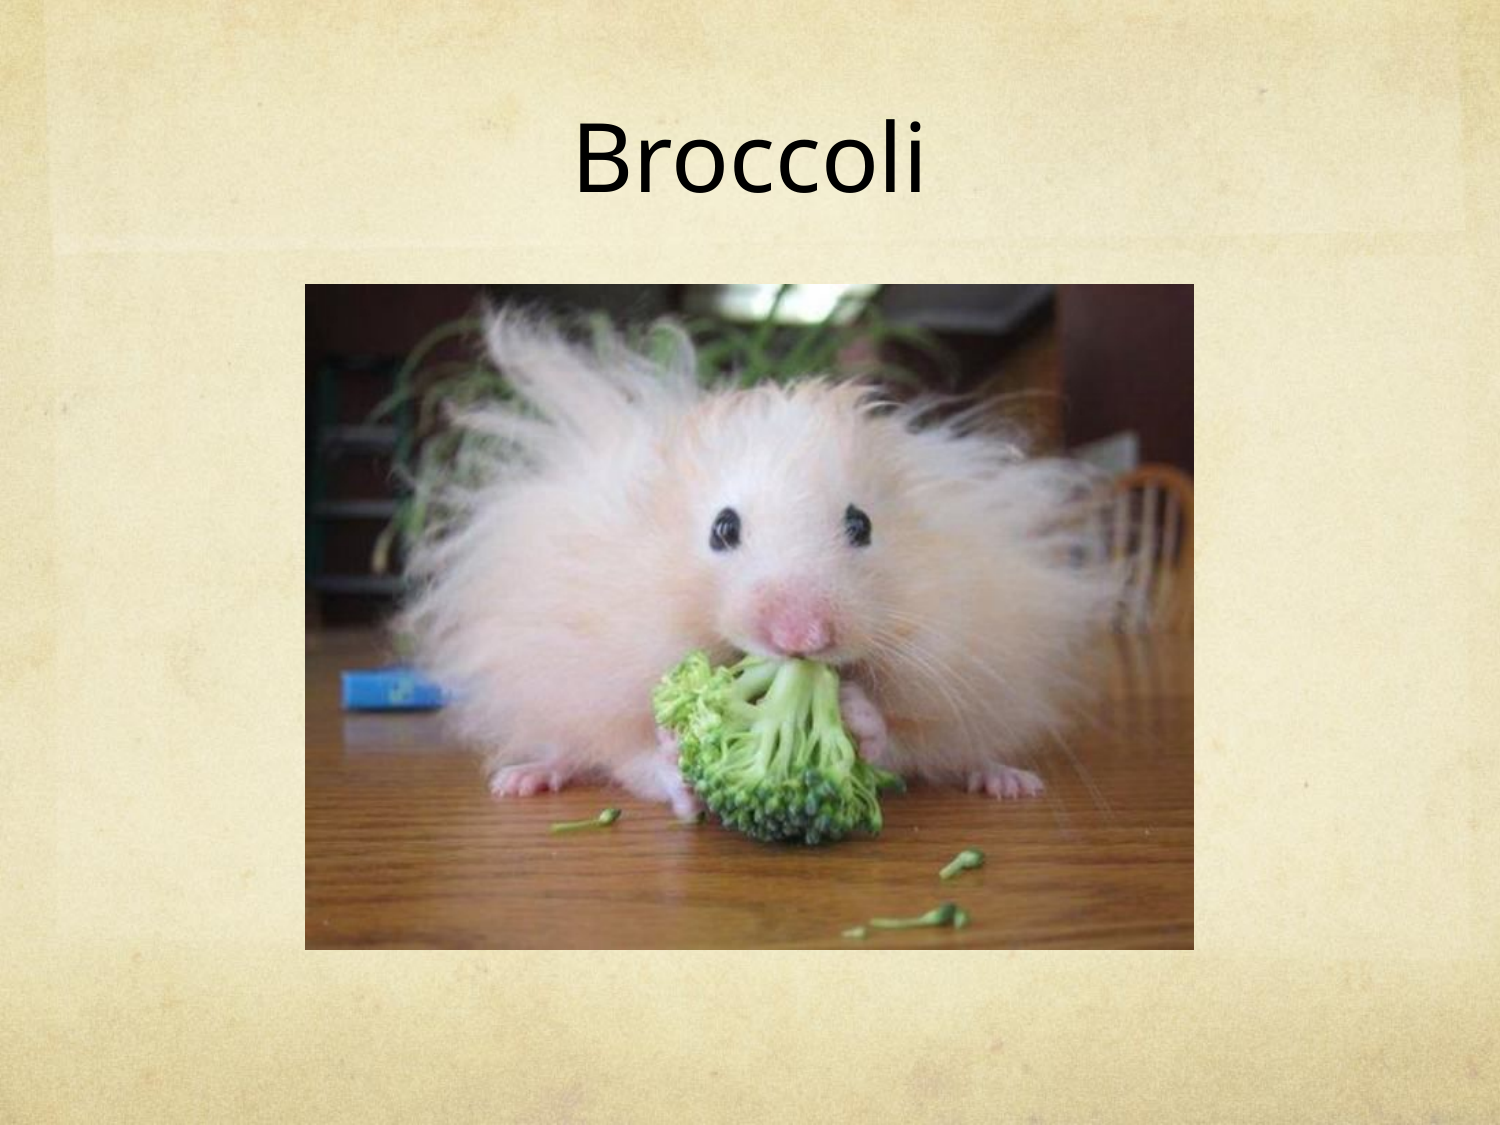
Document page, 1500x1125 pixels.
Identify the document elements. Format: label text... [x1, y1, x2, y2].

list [149, 284, 1351, 951]
title Broccoli [150, 82, 1350, 225]
picture [0, 0, 1500, 1125]
